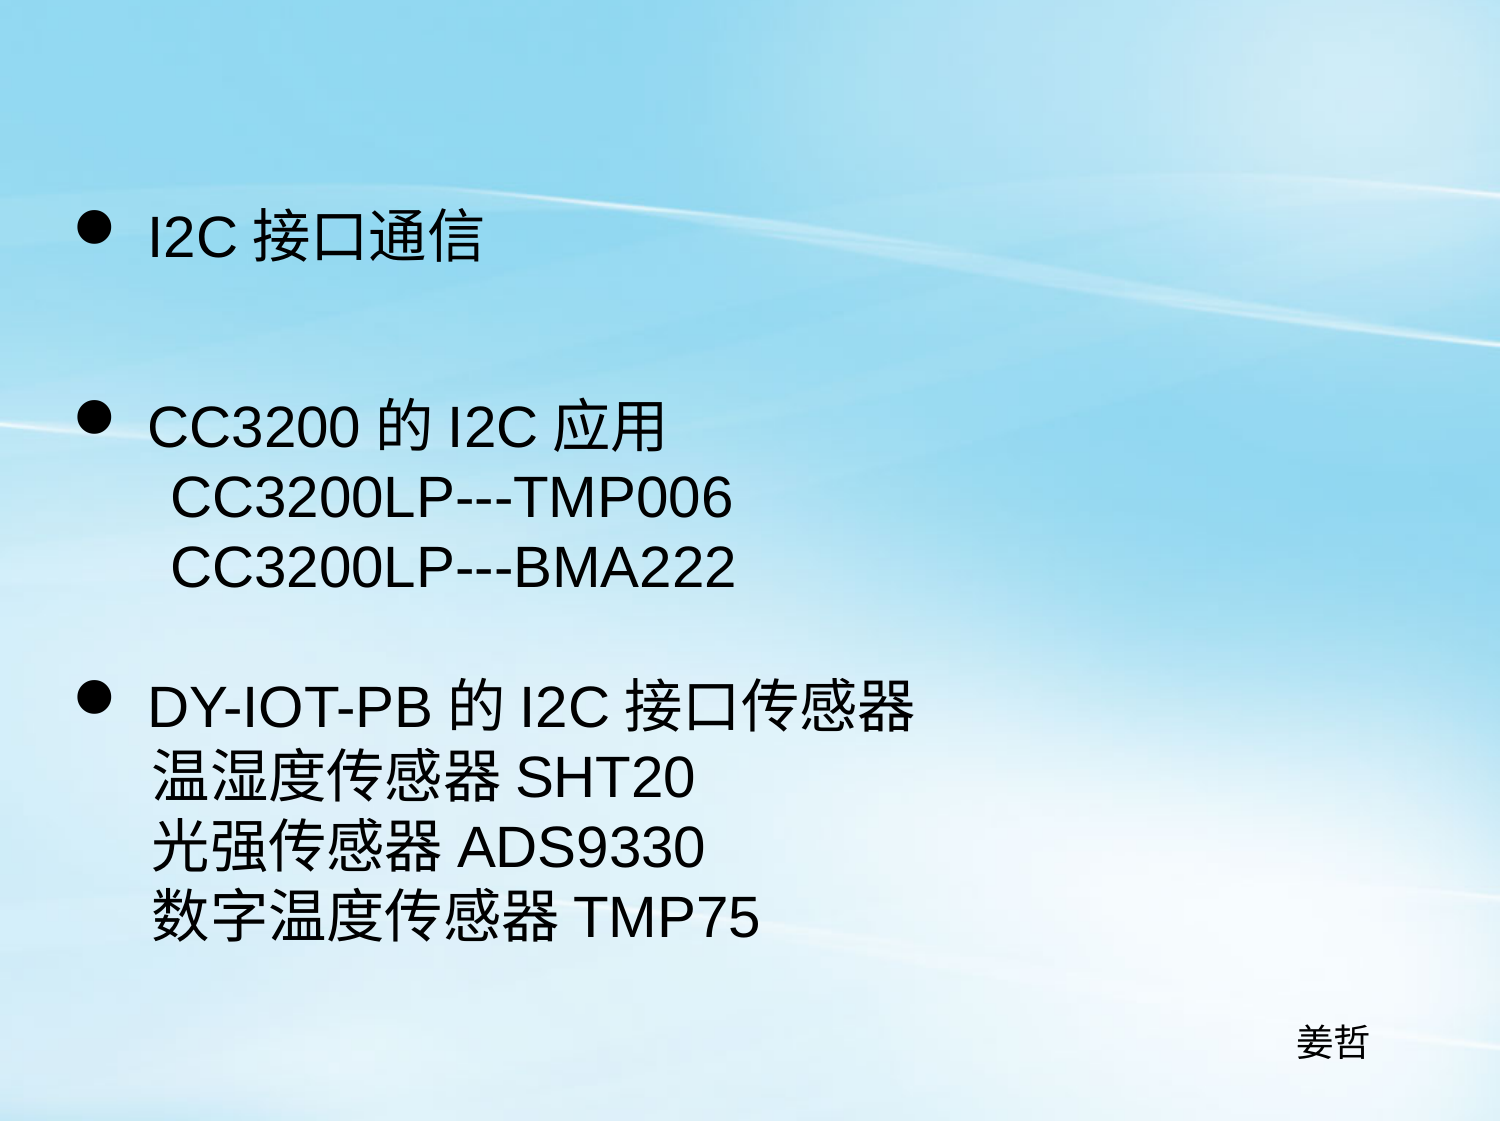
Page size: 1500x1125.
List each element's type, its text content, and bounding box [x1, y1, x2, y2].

picture [0, 0, 1500, 1121]
text_box I2C接口通信 CC3200的I2C应用 CC3200LP---TMP006 CC3200LP---BMA222 DY-IOT-PB的I2C接口传感器 温湿度传感器SHT20 光强传感器ADS9330 数字温度传感器TMP75 [57, 192, 931, 957]
text_box 姜哲 [1281, 1011, 1387, 1072]
